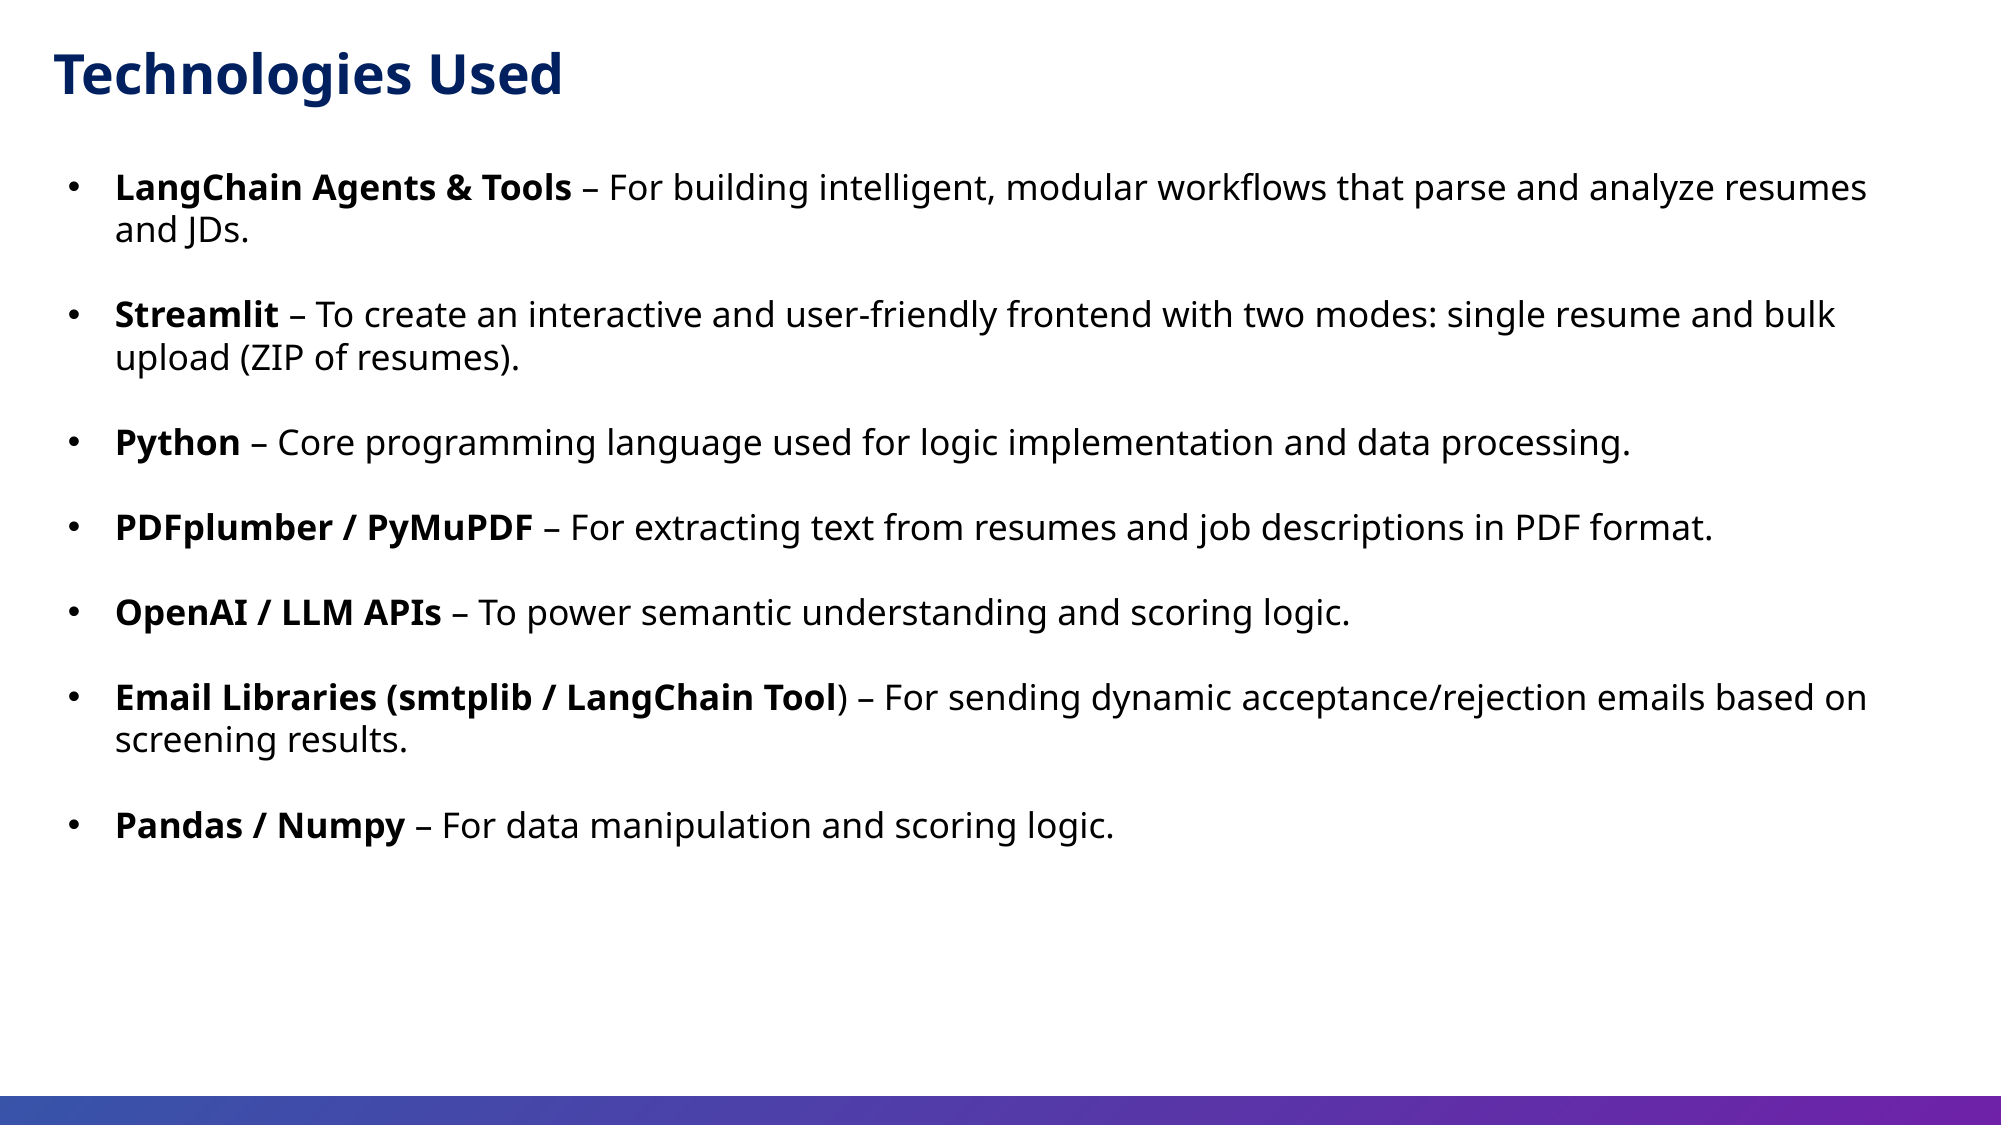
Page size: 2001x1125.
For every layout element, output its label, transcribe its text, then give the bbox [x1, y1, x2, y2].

text_box [0, 1096, 2000, 1125]
text_box LangChain Agents & Tools – For building intelligent, modular workflows that parse and analyze resumes and JDs. Streamlit – To create an interactive and user-friendly frontend with two modes: single resume and bulk upload (ZIP of resumes). Python – Core programming language used for logic implementation and data processing. PDFplumber / PyMuPDF – For extracting text from resumes and job descriptions in PDF format. OpenAI / LLM APIs – To power semantic understanding and scoring logic. Email Libraries (smtplib / LangChain Tool) – For sending dynamic acceptance/rejection emails based on screening results. Pandas / Numpy – For data manipulation and scoring logic. [53, 157, 1947, 1071]
text_box Technologies Used [53, 52, 1896, 157]
